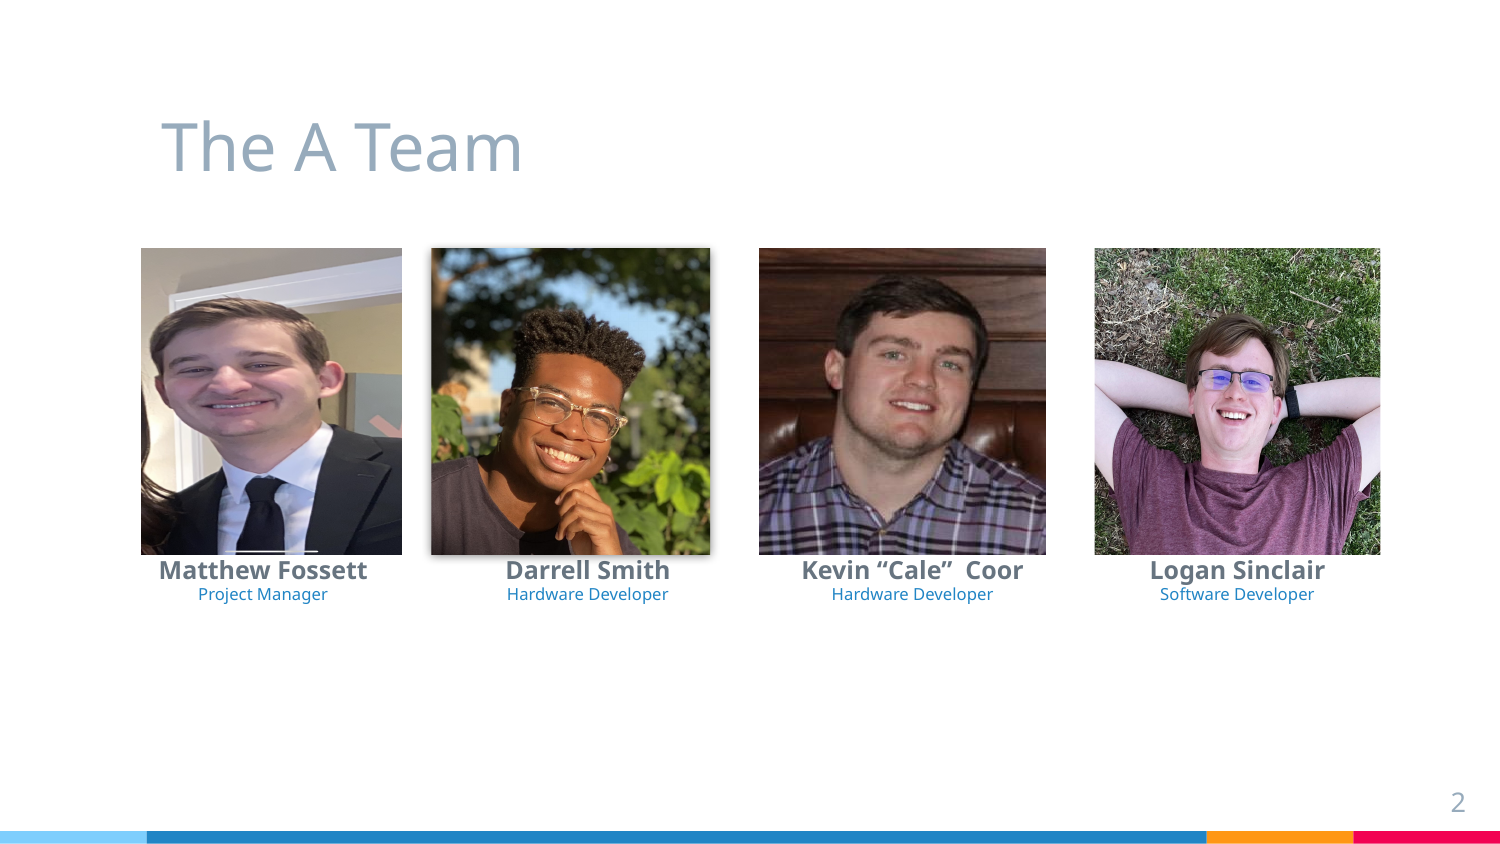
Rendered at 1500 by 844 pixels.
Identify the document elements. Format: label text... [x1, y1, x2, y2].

picture [1094, 248, 1381, 555]
text_box Matthew Fossett Project Manager [141, 562, 386, 675]
picture [431, 248, 711, 555]
picture [759, 248, 1046, 555]
slide_number ‹#› [1391, 770, 1482, 822]
title The A Team [146, 58, 1207, 200]
text_box Logan Sinclair Software Developer [1115, 563, 1360, 675]
text_box Kevin “Cale” Coor Hardware Developer [790, 563, 1035, 675]
picture [140, 248, 402, 555]
text_box Darrell Smith Hardware Developer [465, 563, 711, 675]
